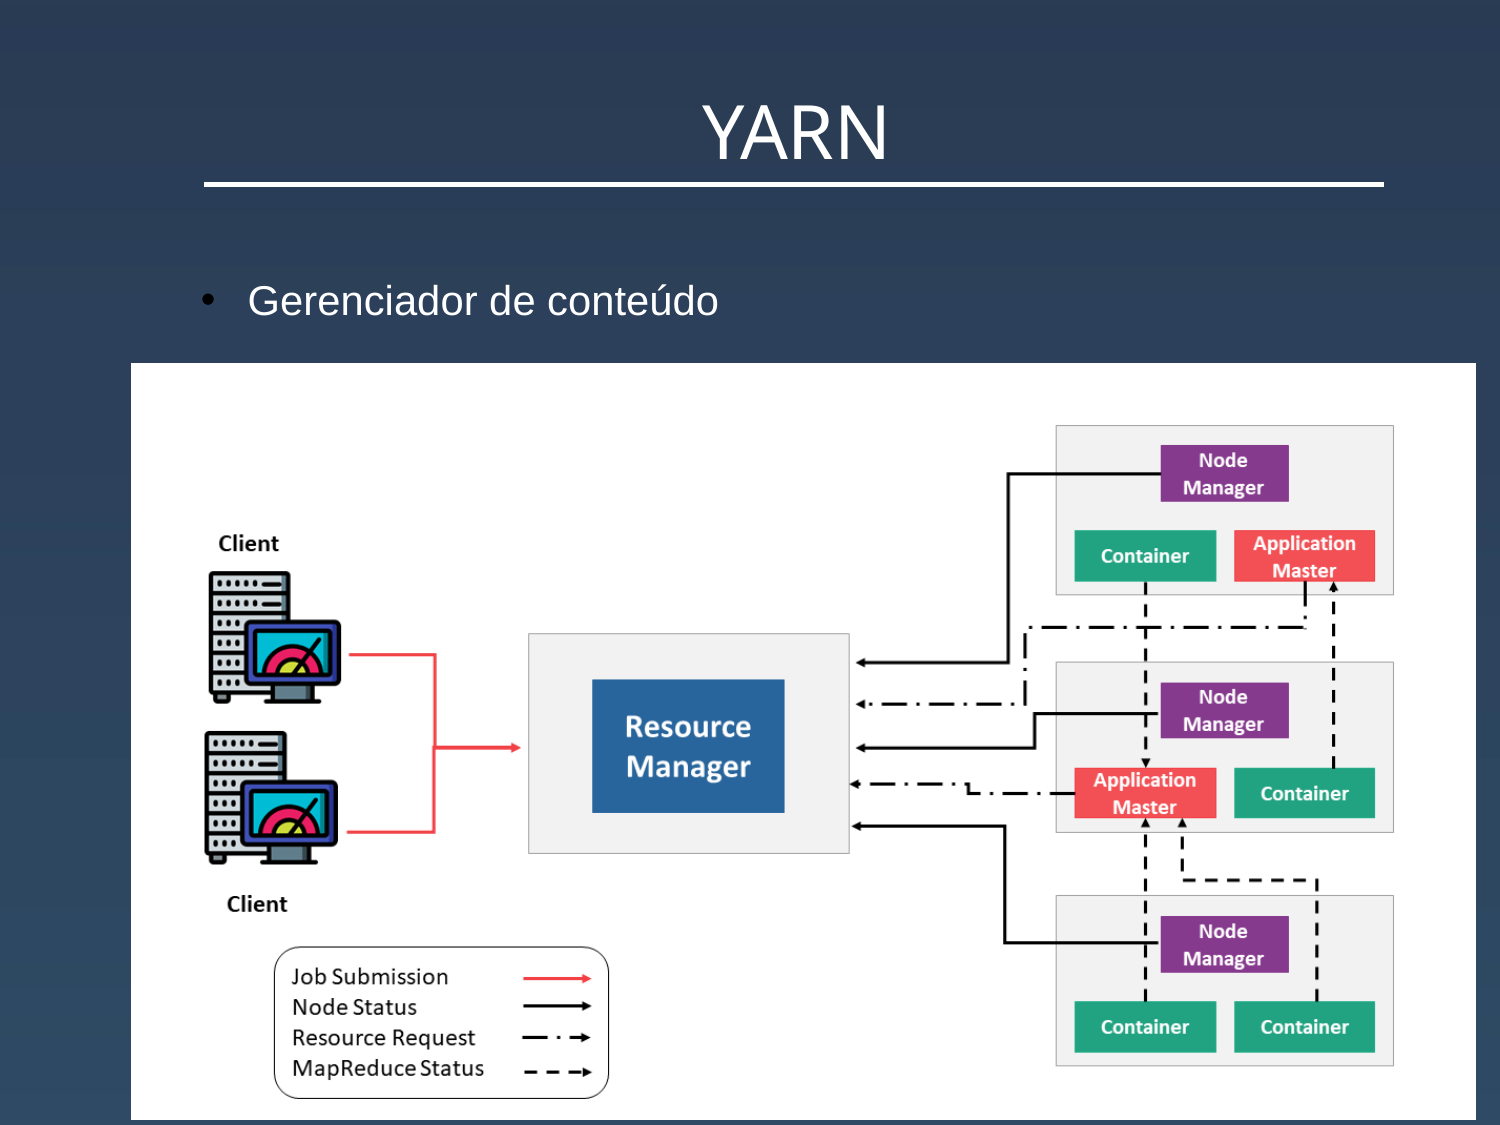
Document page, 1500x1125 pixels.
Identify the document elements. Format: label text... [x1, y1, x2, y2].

text_box Gerenciador de conteúdo [186, 216, 1421, 362]
picture [0, 0, 1500, 1125]
text_box YARN [195, 69, 1399, 168]
